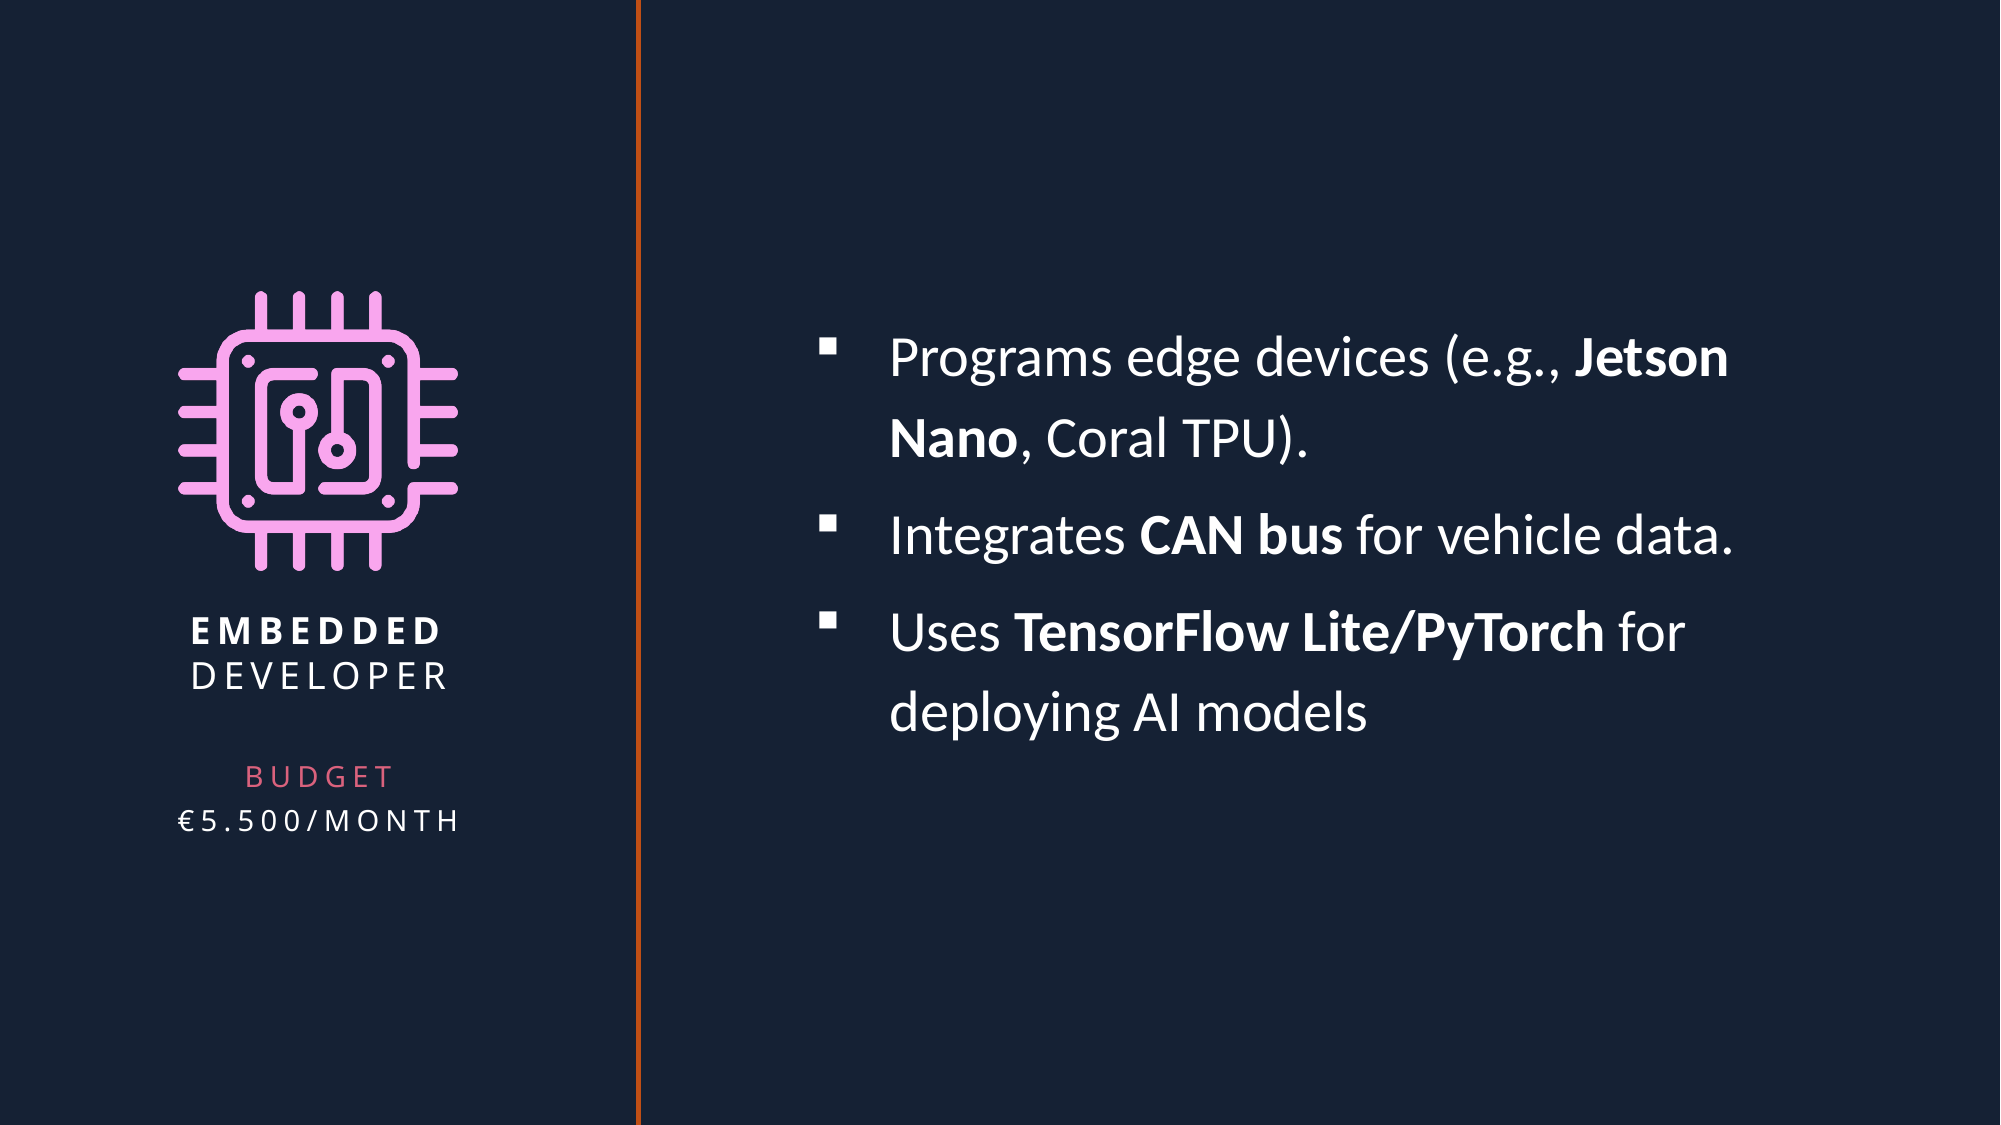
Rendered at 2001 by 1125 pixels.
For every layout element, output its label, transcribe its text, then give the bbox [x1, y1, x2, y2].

text_box Programs edge devices (e.g., Jetson Nano, Coral TPU). Integrates CAN bus for vehicle data. Uses TensorFlow Lite/PyTorch for deploying AI models [799, 300, 1800, 751]
picture [178, 291, 458, 571]
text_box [126, 750, 510, 847]
text_box EMBEDDED DEVELOPER [41, 599, 595, 704]
